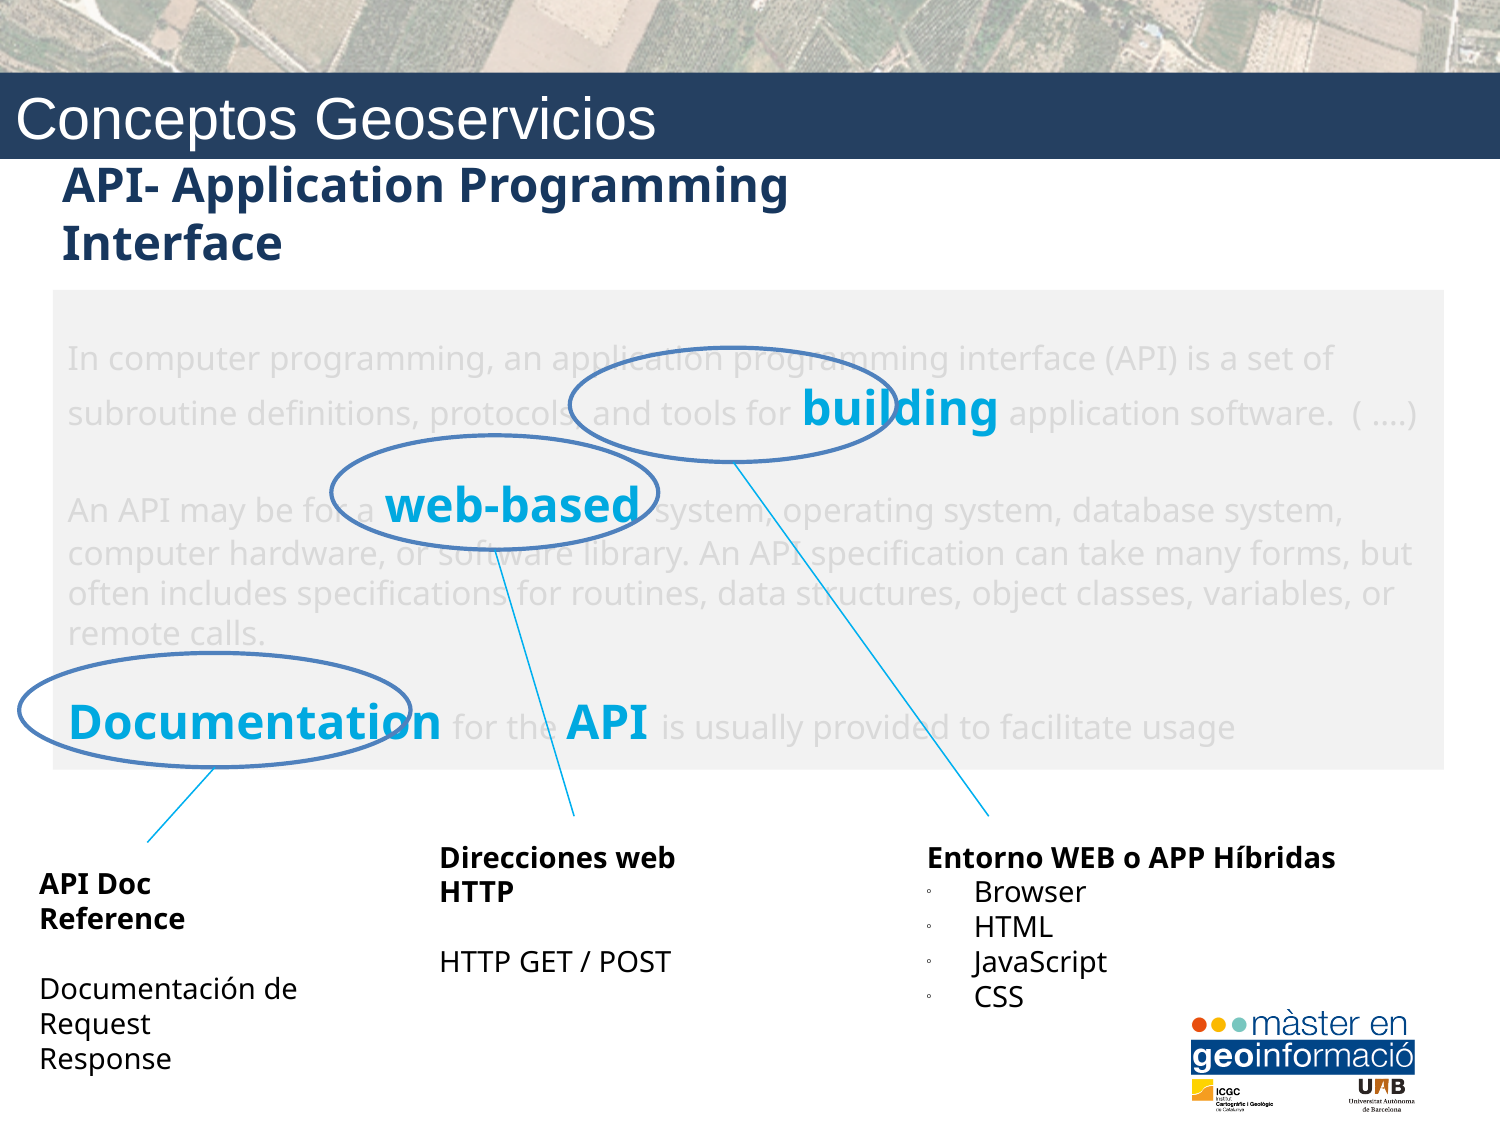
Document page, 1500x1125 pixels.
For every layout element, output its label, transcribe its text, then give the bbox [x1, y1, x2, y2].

text_box Entorno WEB o APP Híbridas Browser HTML JavaScript CSS [911, 831, 1353, 1094]
picture [1191, 1004, 1425, 1112]
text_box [147, 766, 216, 843]
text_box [733, 461, 990, 817]
picture [0, 0, 1500, 72]
text_box API Doc Reference Documentación de Request Response [24, 857, 318, 1050]
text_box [494, 549, 575, 817]
text_box [569, 347, 897, 463]
text_box API- Application Programming Interface [62, 173, 1011, 247]
text_box [19, 652, 411, 768]
title Conceptos Geoservicios [0, 72, 1500, 159]
text_box Direcciones web HTTP HTTP GET / POST [424, 831, 772, 953]
text_box [331, 435, 659, 550]
text_box In computer programming, an application programming interface (API) is a set of subroutine definitions, protocols, and tools for building application software. ( ….) An API may be for a web-based system, operating system, database system, computer hardware, or software library. An API specification can take many forms, but often includes specifications for routines, data structures, object classes, variables, or remote calls. Documentation for the API is usually provided to facilitate usage [52, 289, 1444, 770]
